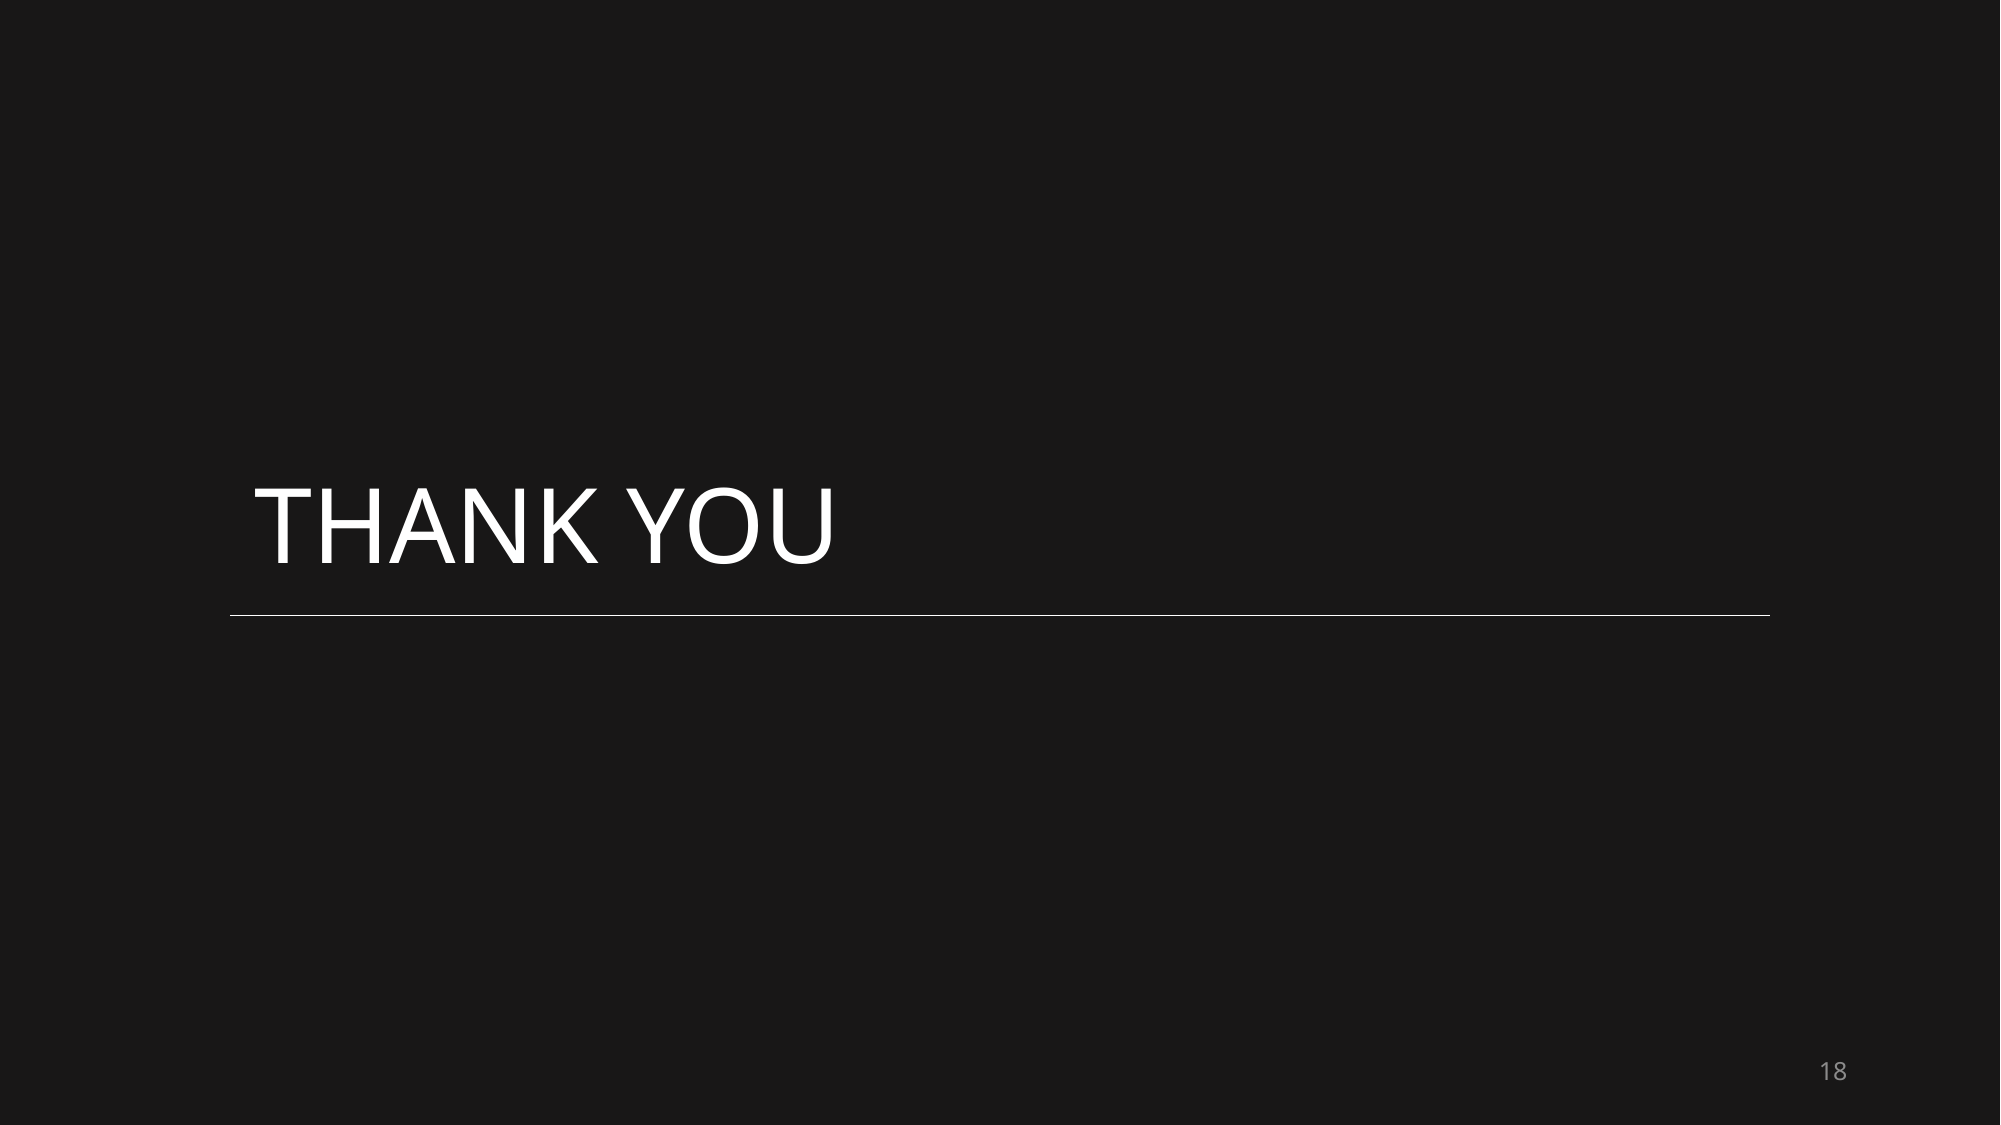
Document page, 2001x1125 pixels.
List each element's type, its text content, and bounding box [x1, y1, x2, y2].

slide_number 18 [1412, 1042, 1863, 1103]
text_box THANK YOU [239, 451, 857, 592]
